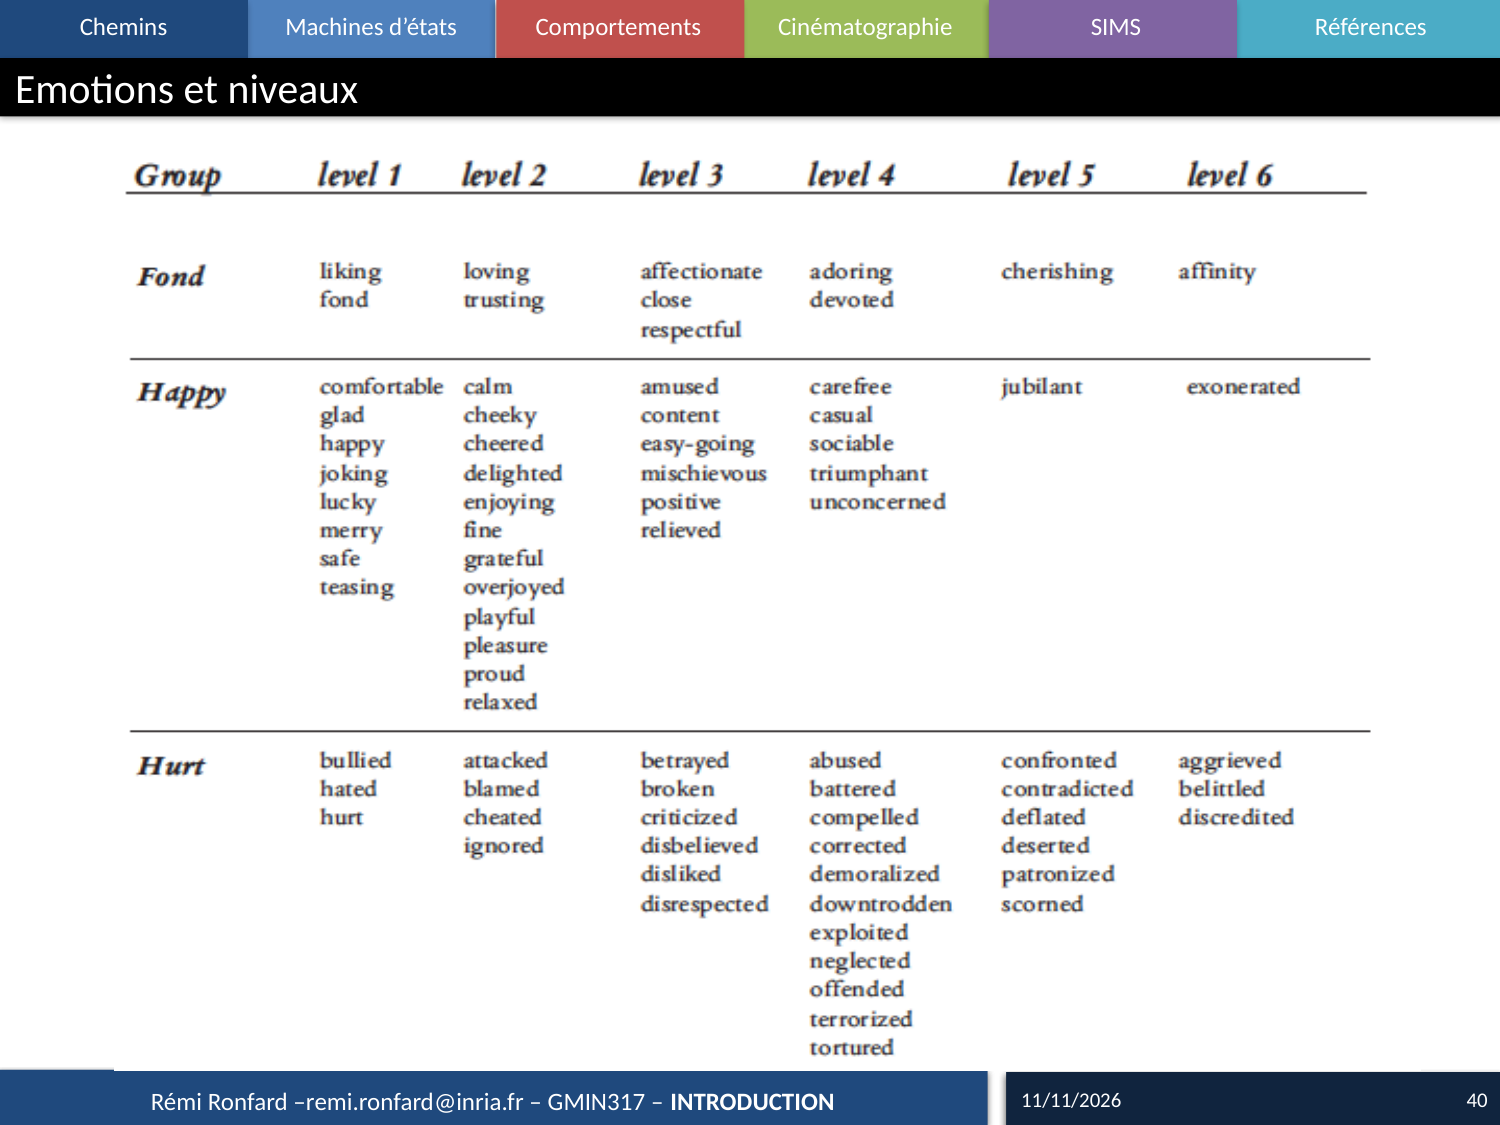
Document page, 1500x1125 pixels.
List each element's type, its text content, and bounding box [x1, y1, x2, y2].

picture [114, 253, 1422, 1071]
picture [114, 137, 1384, 206]
slide_number 40 [1153, 1071, 1500, 1125]
footer Rémi Ronfard –remi.ronfard@inria.fr – GMIN317 – INTRODUCTION [0, 1072, 988, 1125]
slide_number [1006, 1079, 1153, 1125]
title Emotions et niveaux [0, 58, 1500, 117]
